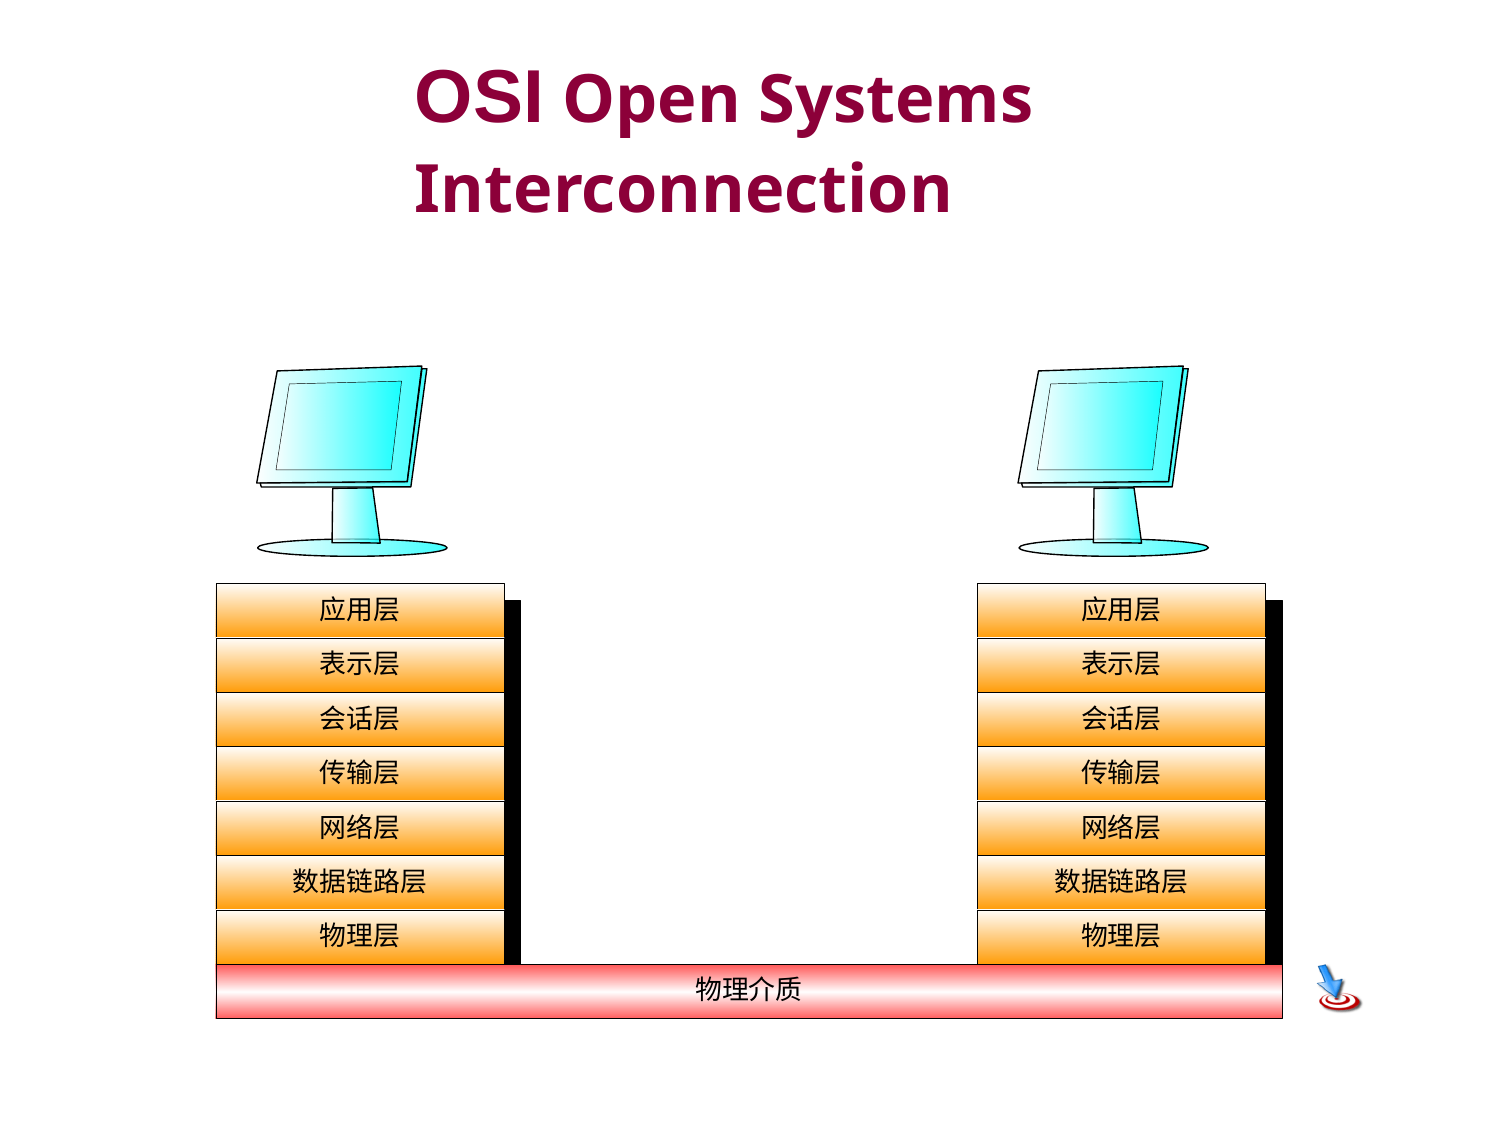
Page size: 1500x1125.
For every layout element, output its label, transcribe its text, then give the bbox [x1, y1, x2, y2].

title OSI Open Systems Interconnection [399, 37, 1451, 238]
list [213, 362, 1302, 1038]
picture [1312, 962, 1365, 1015]
